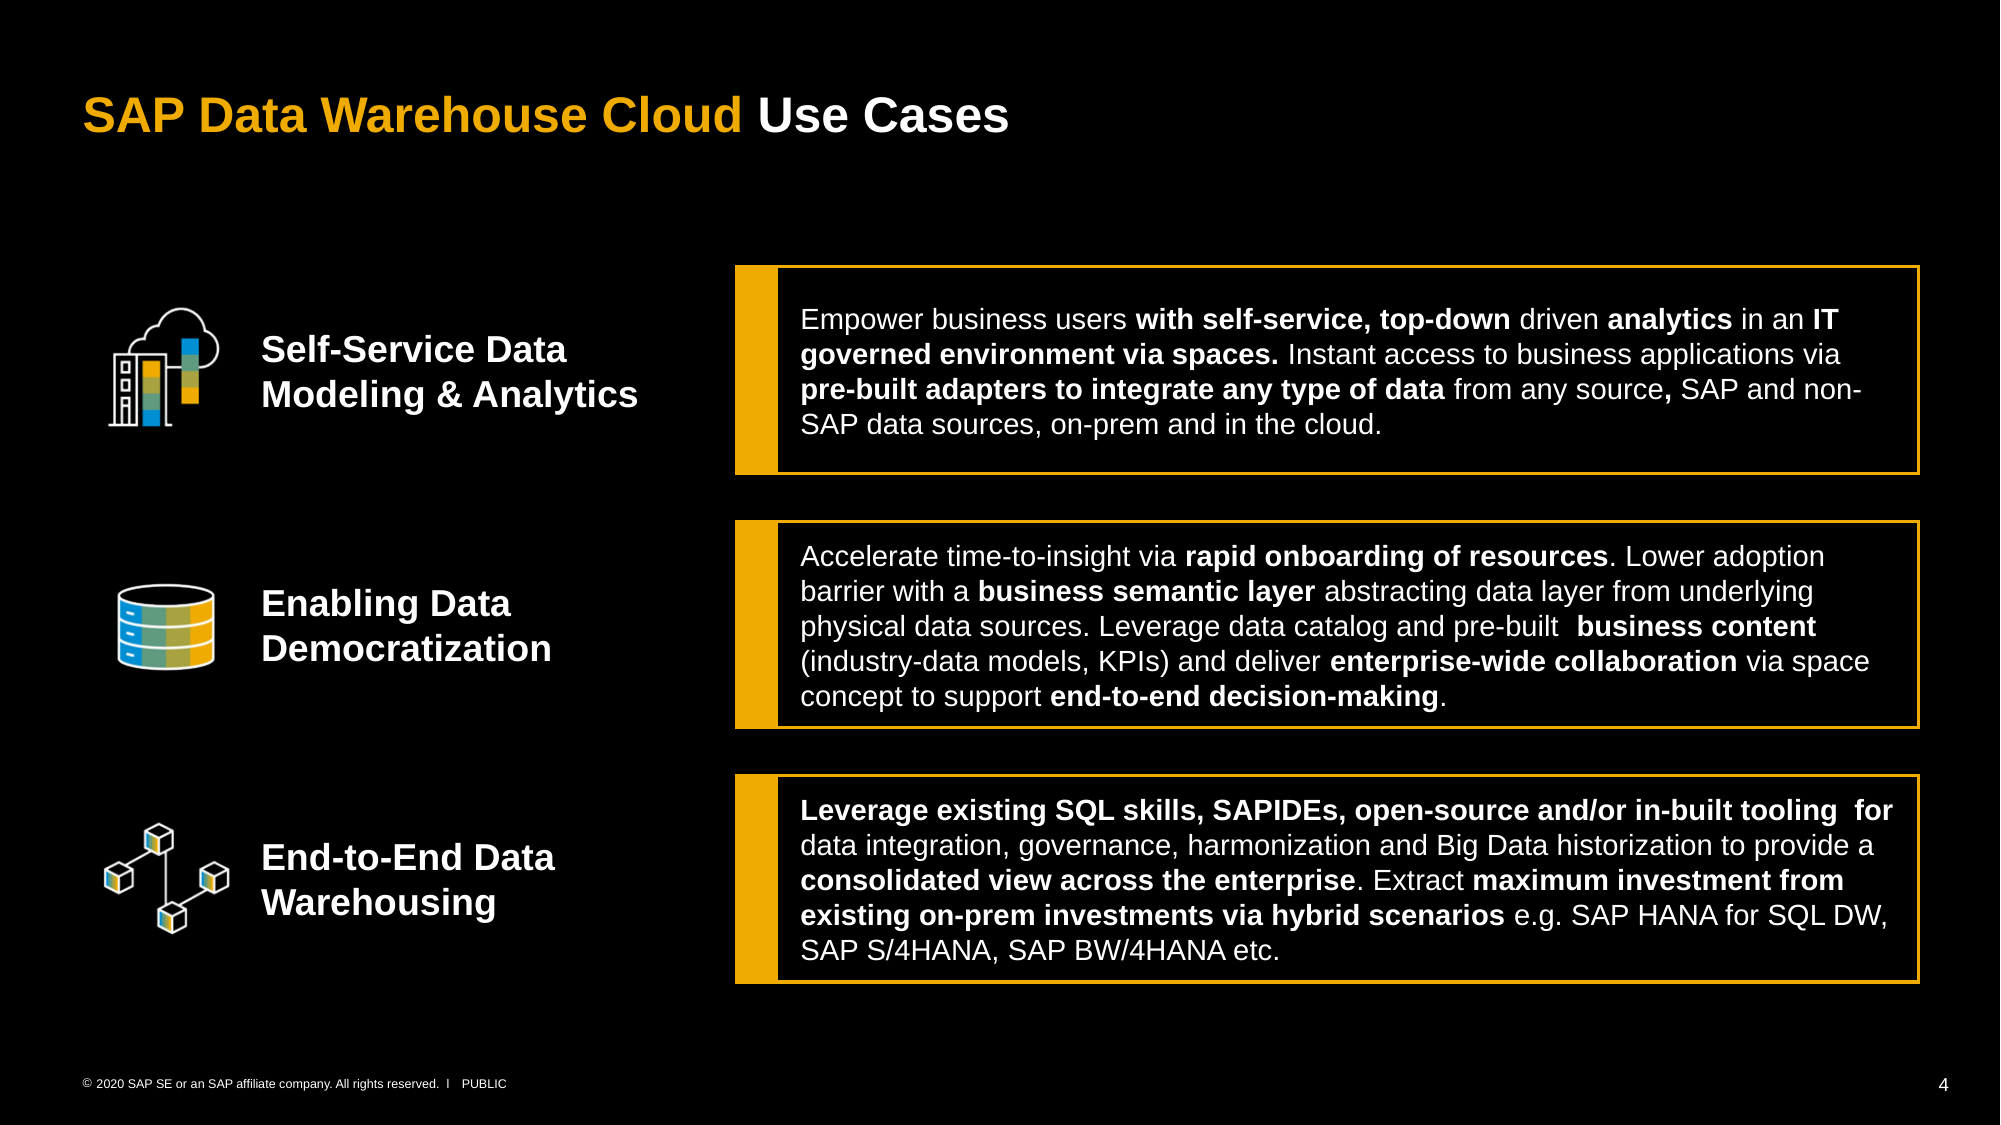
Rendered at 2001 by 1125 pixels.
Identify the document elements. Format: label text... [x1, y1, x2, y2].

title SAP Data Warehouse Cloud Use Cases [82, 82, 1918, 144]
text_box Enabling Data Democratization [261, 578, 672, 670]
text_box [735, 520, 1919, 729]
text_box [735, 266, 1919, 474]
picture [88, 542, 244, 706]
picture [95, 804, 237, 953]
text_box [735, 775, 1919, 983]
picture [90, 290, 243, 451]
text_box Self-Service Data Modeling & Analytics [261, 324, 696, 415]
text_box End-to-End Data Warehousing [261, 833, 640, 924]
